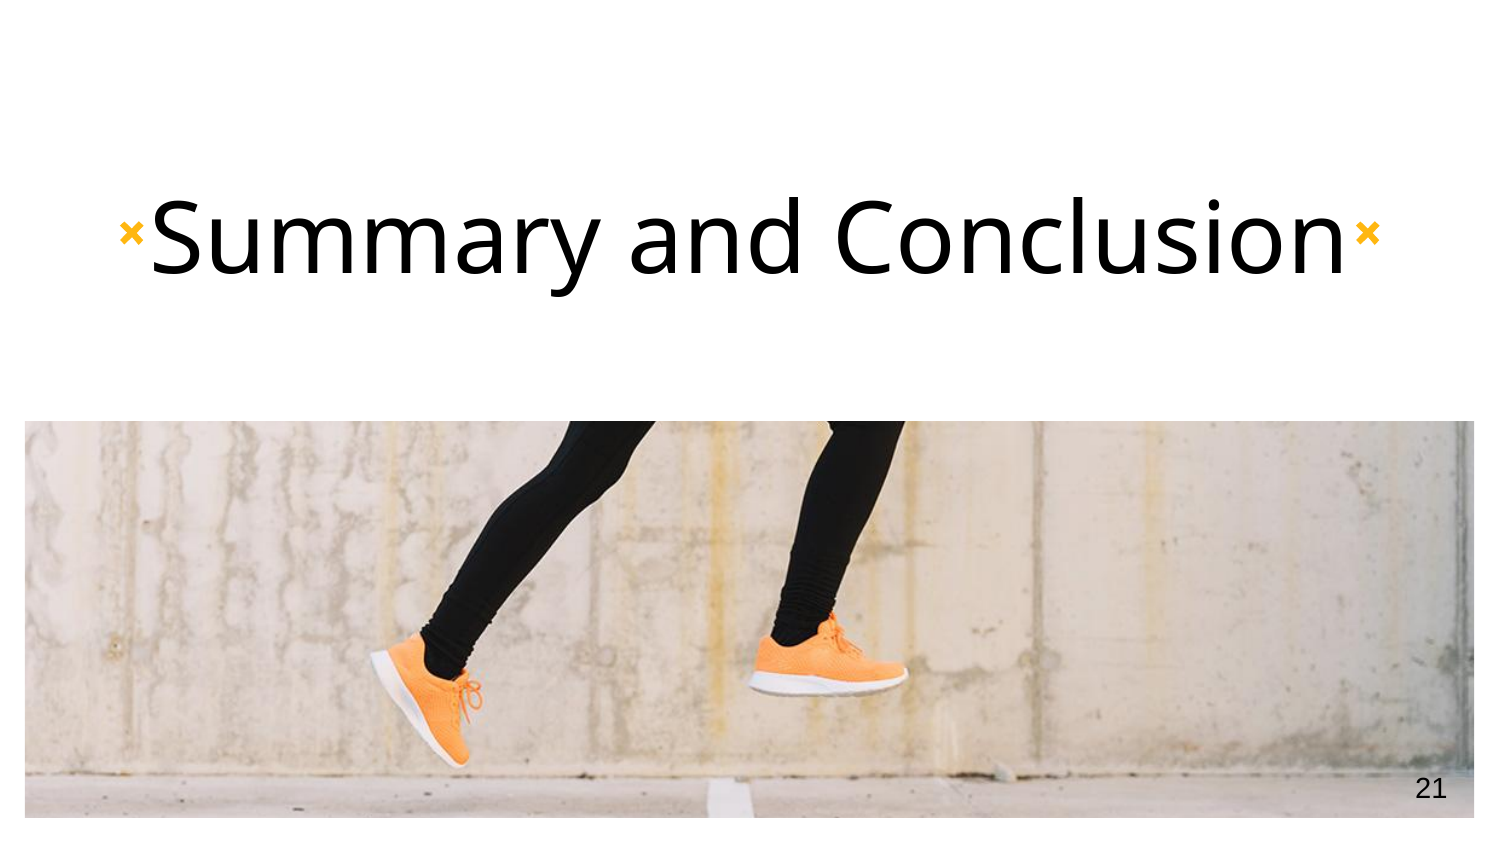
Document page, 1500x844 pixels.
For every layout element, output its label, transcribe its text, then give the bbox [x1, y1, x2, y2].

text_box Summary and Conclusion [118, 136, 1382, 331]
text_box 21 [1479, 761, 1487, 812]
picture [24, 421, 1475, 818]
text_box [119, 221, 144, 246]
text_box [1355, 221, 1380, 246]
